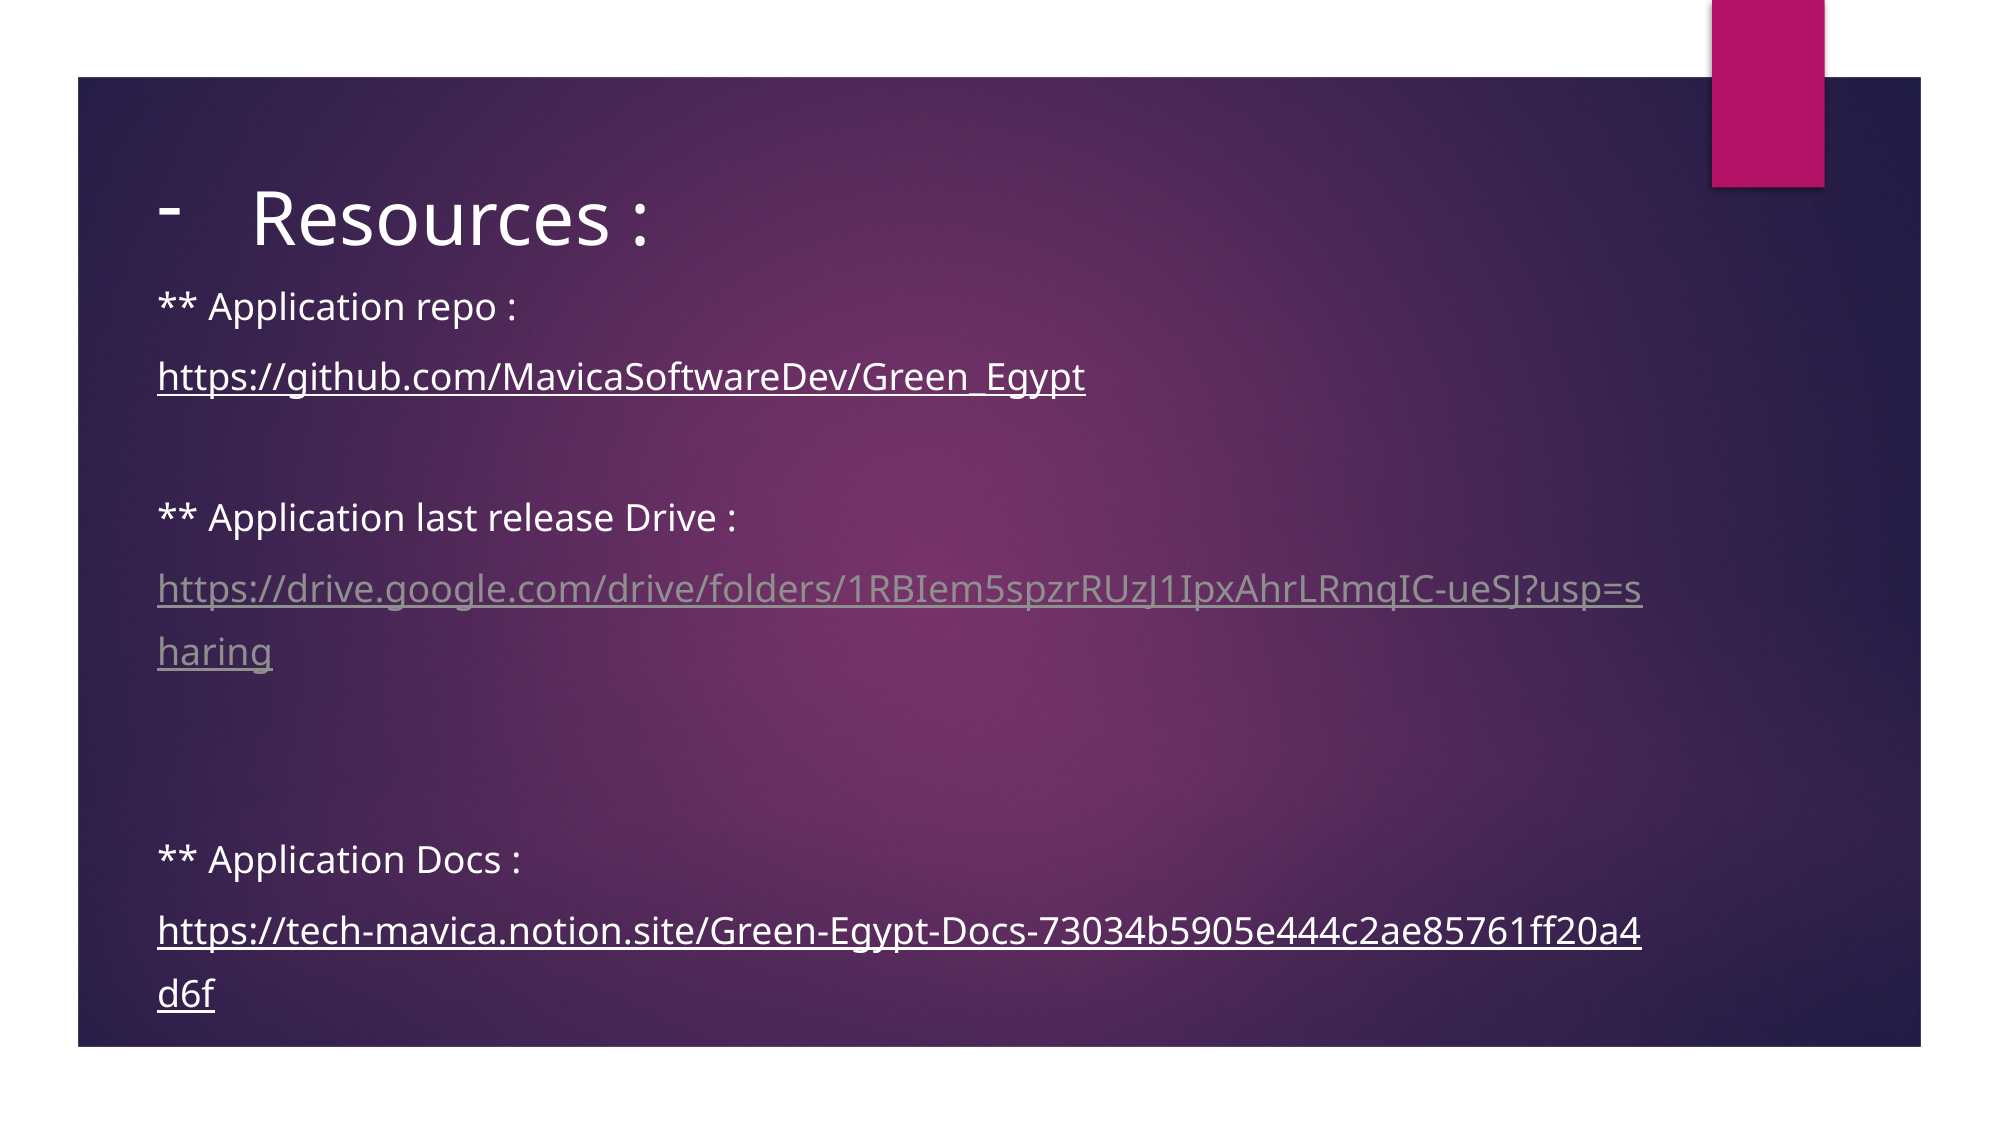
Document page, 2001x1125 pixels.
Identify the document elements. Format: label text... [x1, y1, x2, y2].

text_box Resources : ** Application repo : https://github.com/MavicaSoftwareDev/Green_Egypt ** Application last release Drive : https://drive.google.com/drive/folders/1RBIem5spzrRUzJ1IpxAhrLRmqIC-ueSJ?usp=sharing ** Application Docs : https://tech-mavica.notion.site/Green-Egypt-Docs-73034b5905e444c2ae85761ff20a4d6f [142, 117, 1663, 1038]
